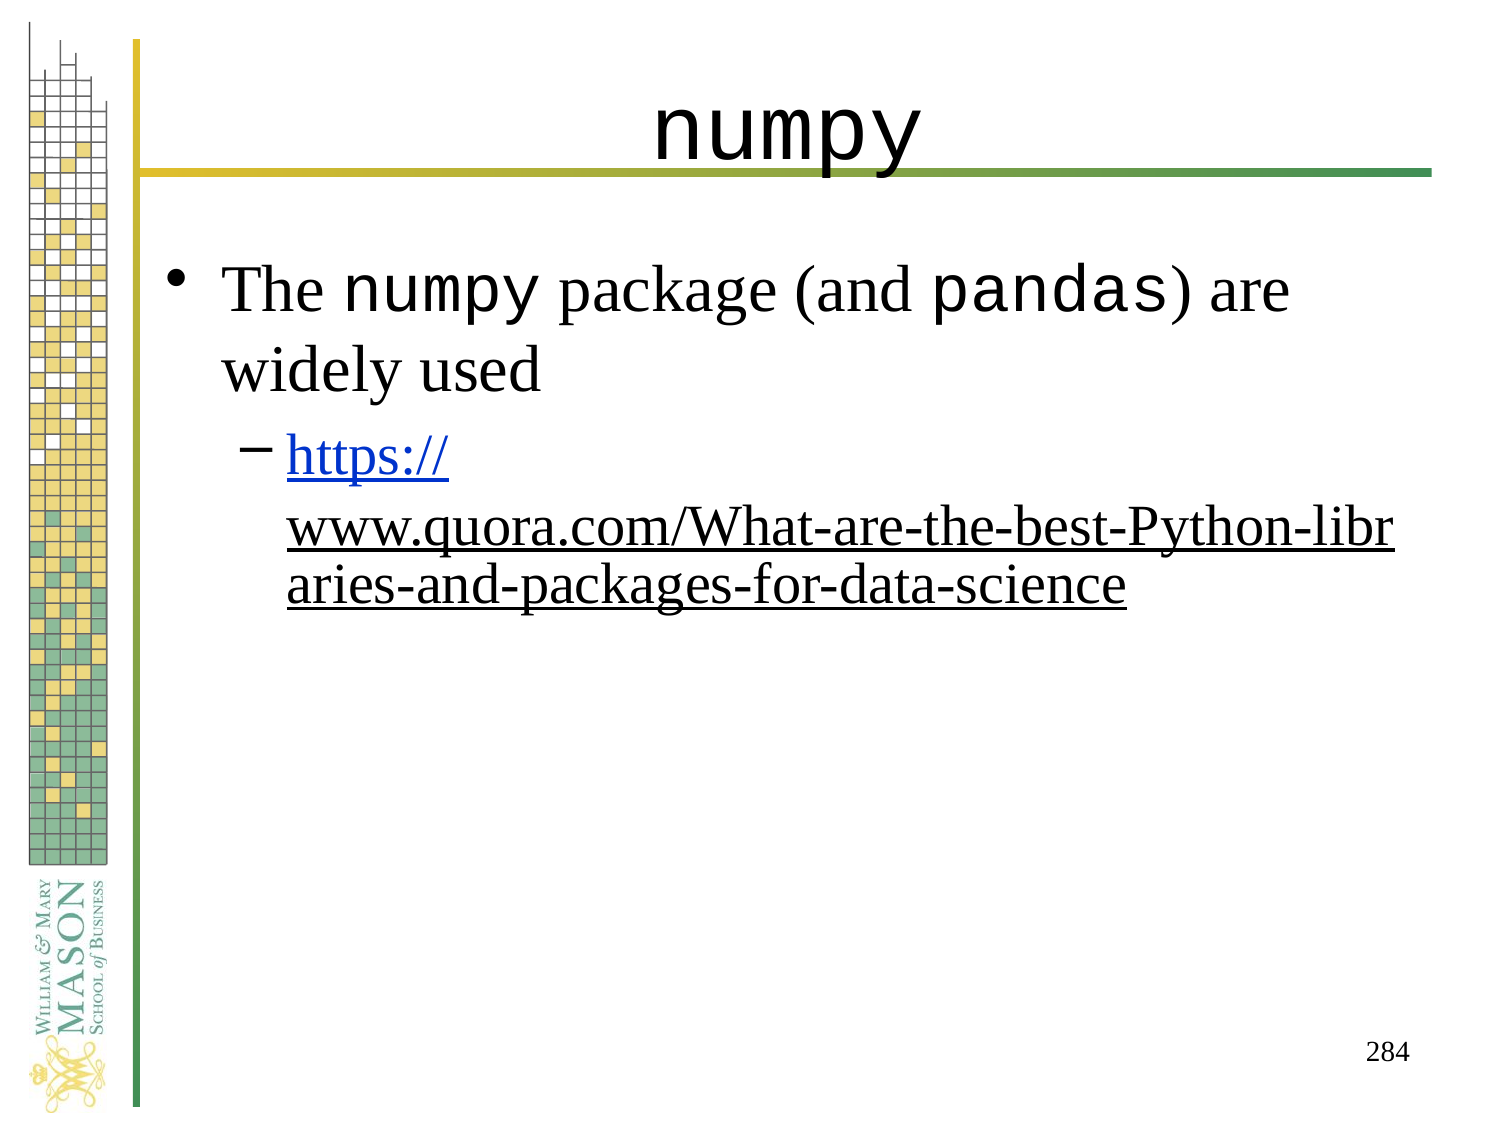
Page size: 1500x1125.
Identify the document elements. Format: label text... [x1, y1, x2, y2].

title numpy [150, 45, 1425, 200]
list The numpy package (and pandas) are widely used https://www.quora.com/What-are-the-best-Python-libraries-and-packages-for-data-science [150, 237, 1425, 1005]
slide_number 284 [1048, 1024, 1426, 1103]
slide_number 65 [29, 879, 107, 1113]
